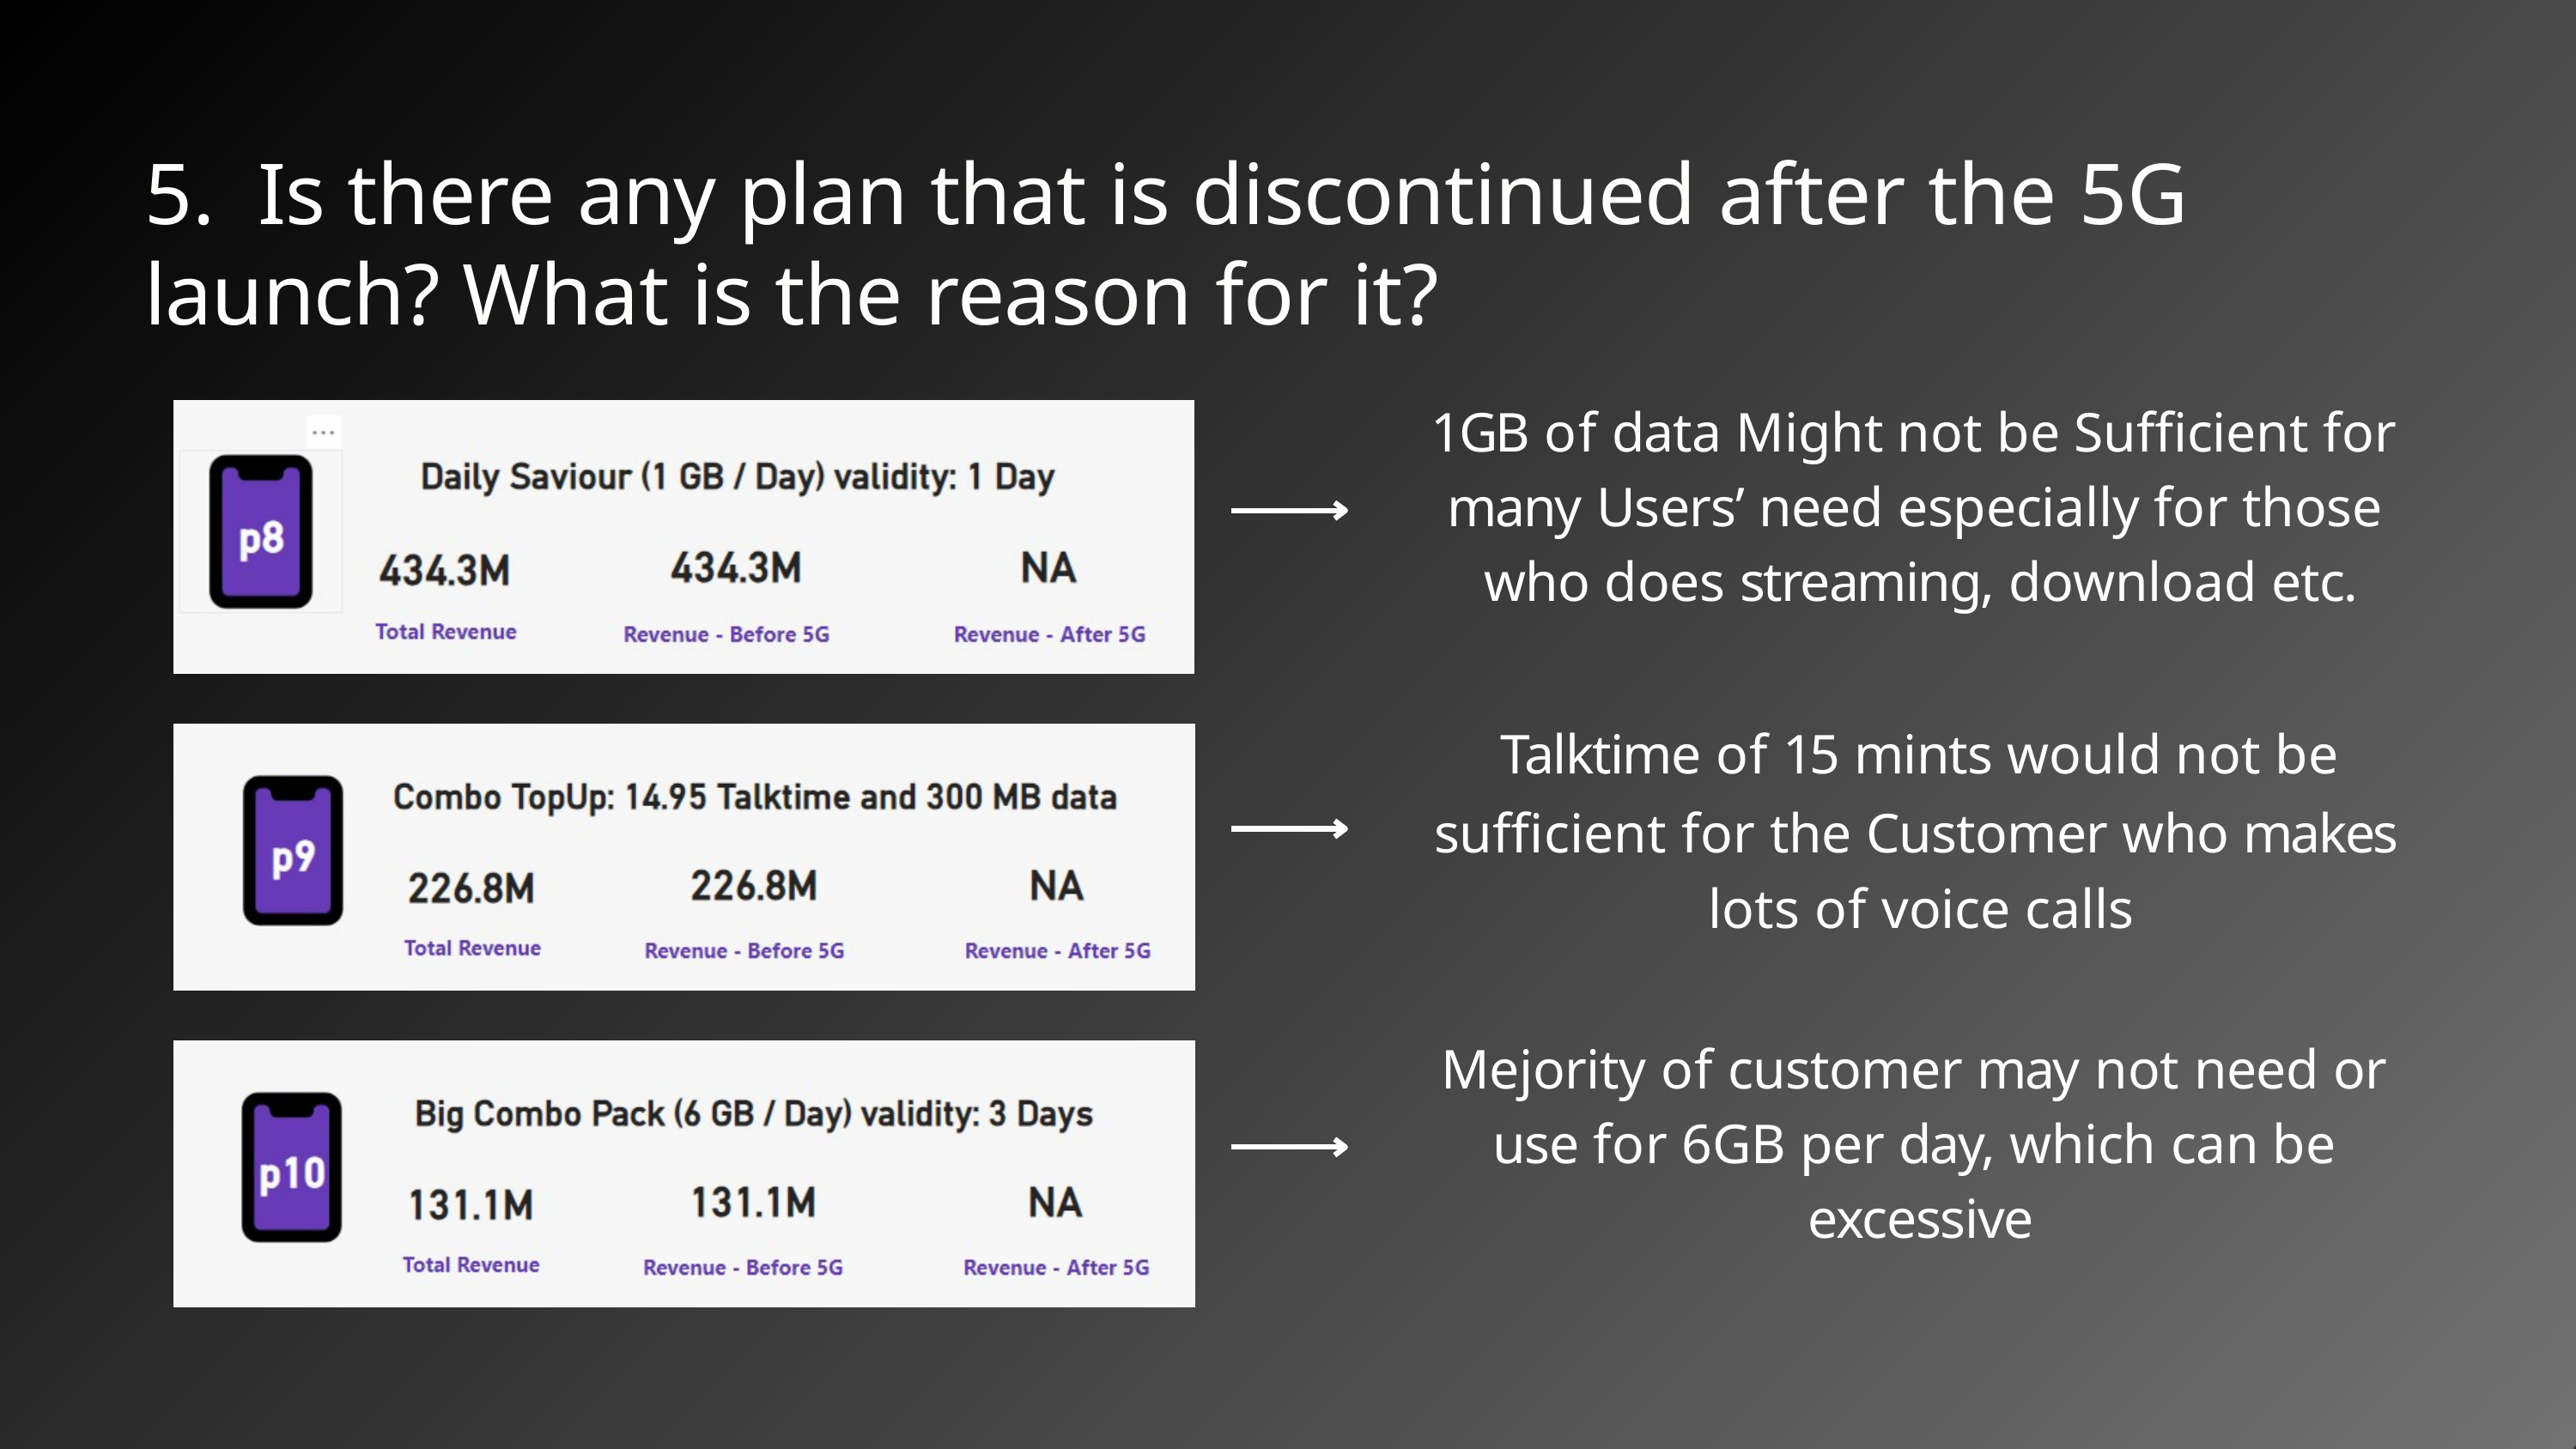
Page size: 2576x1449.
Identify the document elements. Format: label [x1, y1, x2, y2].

text_box [1231, 499, 1349, 1159]
text_box [0, 0, 2576, 1449]
